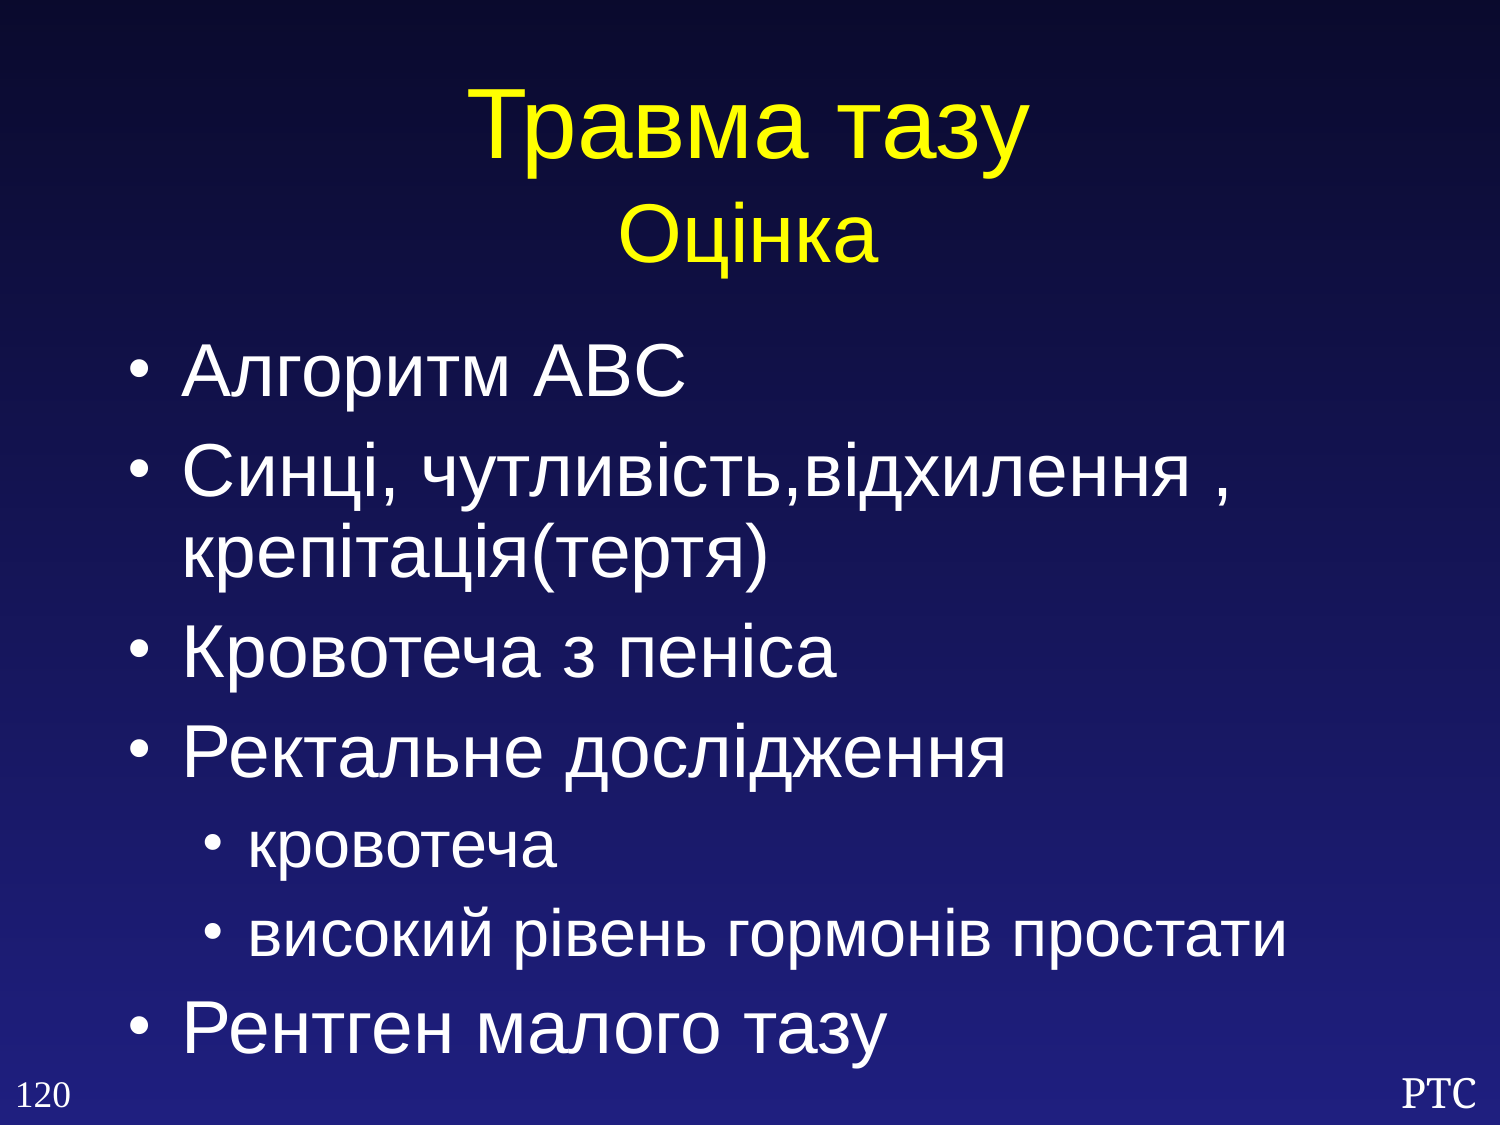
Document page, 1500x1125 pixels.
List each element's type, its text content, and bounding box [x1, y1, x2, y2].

text_box Алгоритм ABC Синці, чутливість,відхилення , крепітація(тертя) Кровотеча з пеніса Ректальне дослідження кровотеча високий рівень гормонів простати Рентген малого тазу [111, 324, 1388, 1000]
text_box Травма тазу Оцінка [111, 75, 1387, 263]
text_box 120 [0, 1061, 86, 1123]
